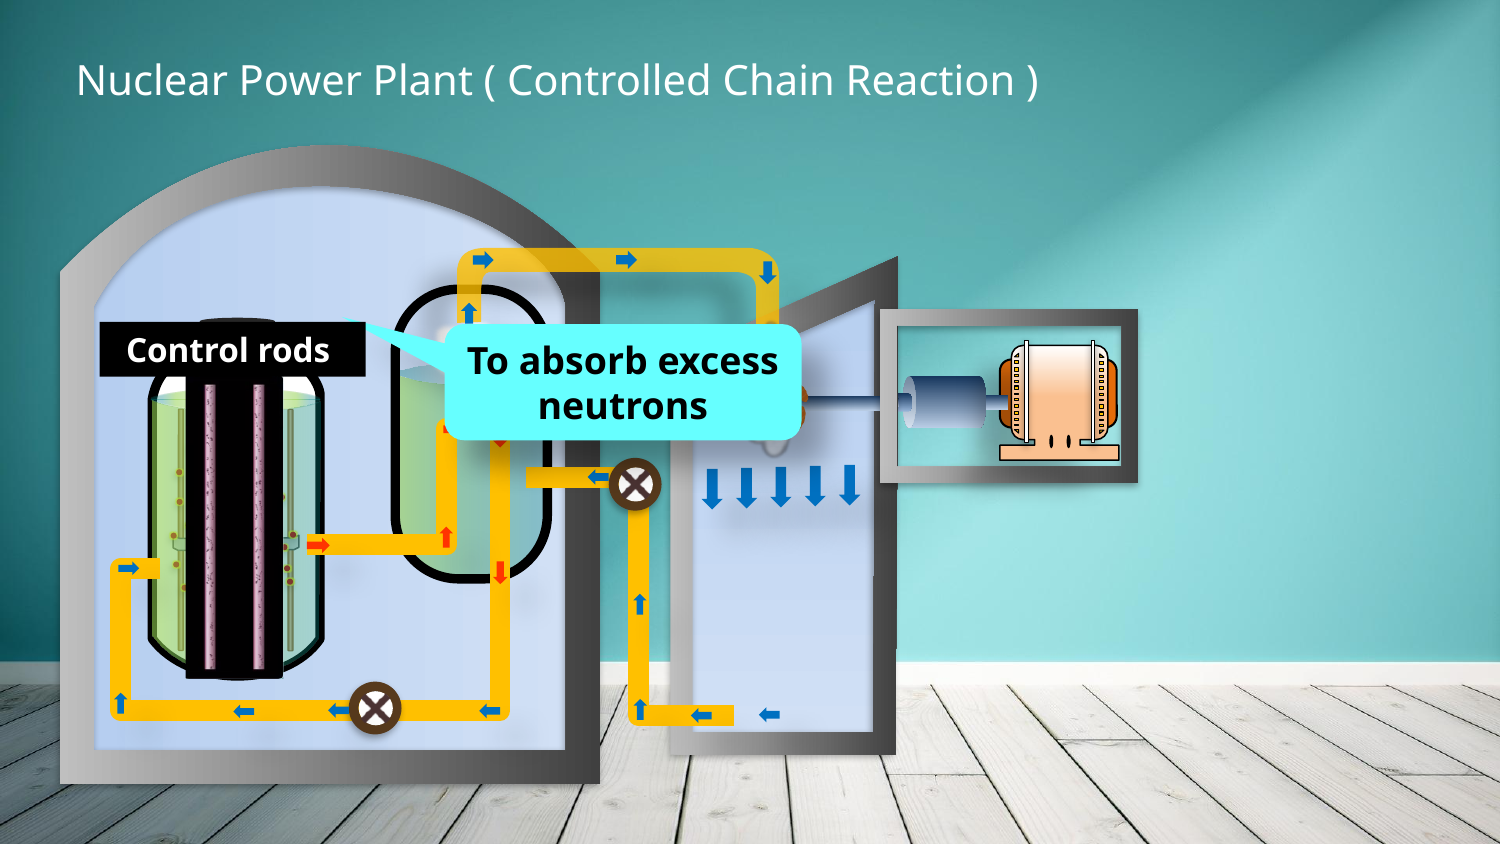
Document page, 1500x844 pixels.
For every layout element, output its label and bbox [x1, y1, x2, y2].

text_box [999, 340, 1120, 461]
text_box [99, 321, 366, 679]
picture [0, 0, 1500, 844]
